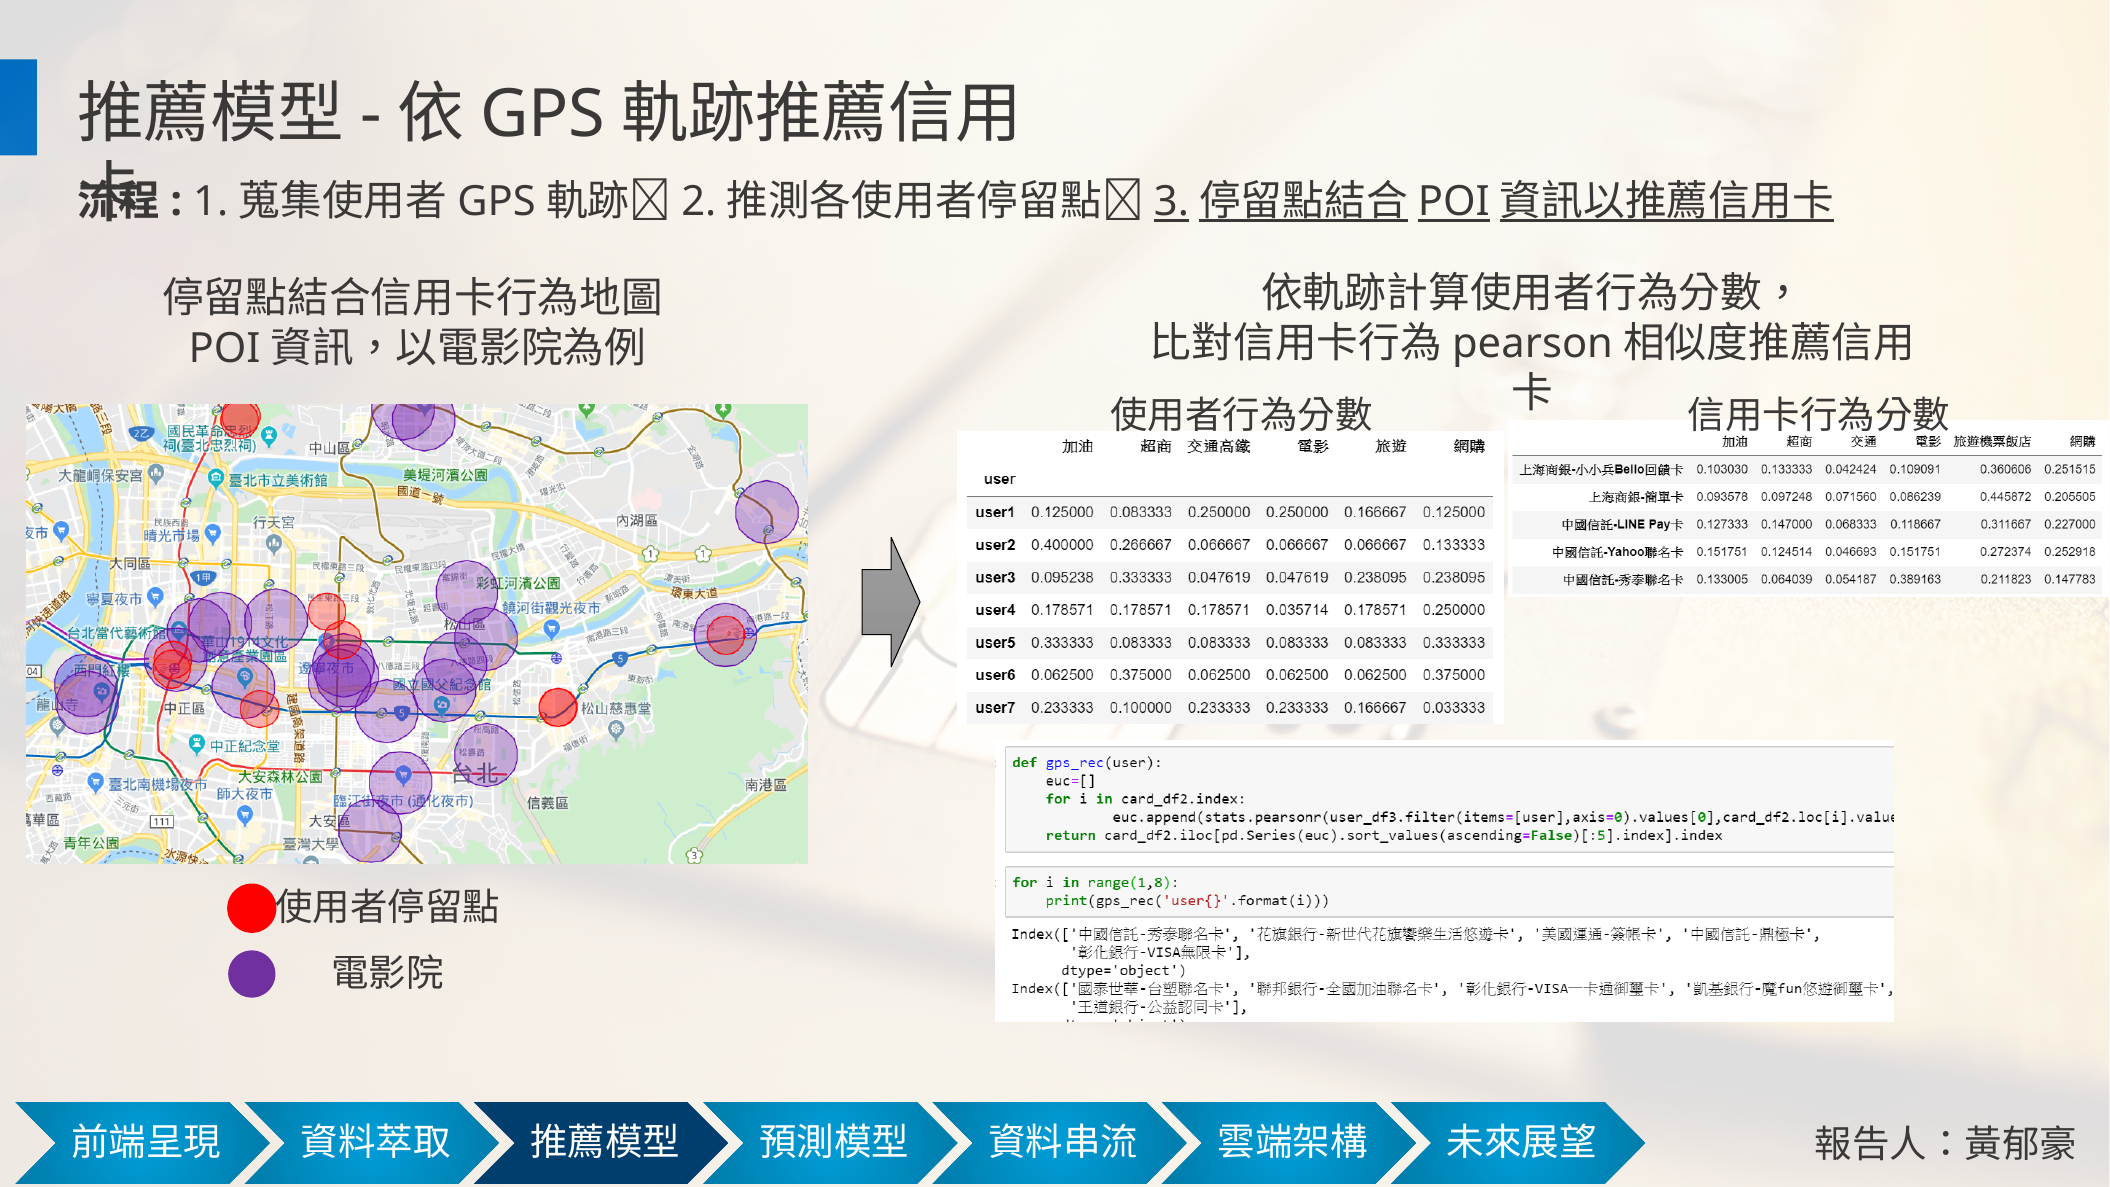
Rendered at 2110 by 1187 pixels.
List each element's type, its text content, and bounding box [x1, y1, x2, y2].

text_box 信用卡行為分數 [1655, 383, 1983, 420]
text_box 推薦模型-依GPS軌跡推薦信用卡 [61, 232, 1102, 238]
picture [26, 404, 808, 864]
text_box 使用者停留點 [251, 874, 524, 936]
text_box [227, 883, 251, 933]
picture [957, 431, 1504, 724]
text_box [15, 1101, 1646, 1184]
text_box [227, 949, 251, 999]
text_box 報告人：黃郁豪 [1798, 1112, 2095, 1174]
text_box 停留點結合信用卡行為地圖POI資訊，以電影院為例 [133, 262, 702, 379]
text_box 推薦模型-依GPS軌跡推薦信用卡 [61, 61, 1102, 166]
text_box [861, 536, 921, 668]
text_box 使用者行為分數 [1077, 383, 1405, 431]
text_box 電影院 [251, 940, 524, 1002]
text_box 流程: 1.蒐集使用者GPS軌跡2.推測各使用者停留點3.停留點結合POI資訊以推薦信用卡 [61, 166, 2000, 232]
text_box 依軌跡計算使用者行為分數， 比對信用卡行為pearson相似度推薦信用卡 [1120, 257, 1945, 424]
picture [995, 740, 1894, 1022]
picture [1508, 420, 2110, 597]
